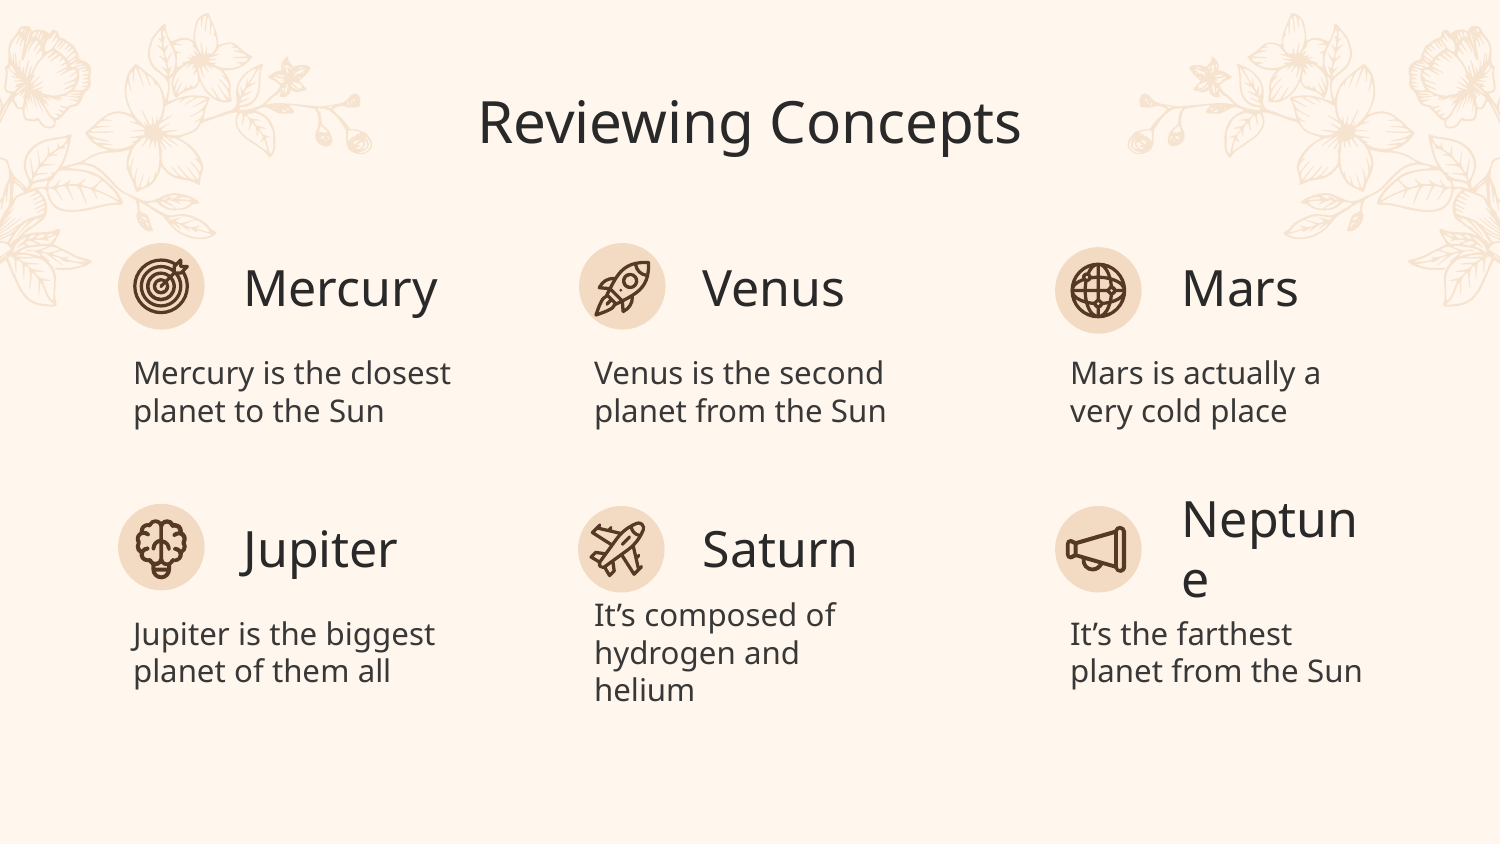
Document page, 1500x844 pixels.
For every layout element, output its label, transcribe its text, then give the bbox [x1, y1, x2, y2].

text_box [135, 519, 187, 580]
subtitle Venus is the second planet from the Sun [579, 339, 921, 443]
text_box [1070, 262, 1127, 319]
text_box [118, 503, 205, 591]
title Saturn [687, 503, 921, 591]
subtitle It’s the farthest planet from the Sun [1055, 600, 1382, 704]
subtitle Mars is actually a very cold place [1055, 339, 1382, 443]
text_box [118, 243, 205, 330]
title Venus [687, 243, 921, 330]
title Jupiter [228, 503, 471, 591]
text_box [578, 243, 666, 314]
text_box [588, 521, 646, 578]
title Neptune [1166, 503, 1382, 591]
title Mercury [228, 243, 471, 330]
title Reviewing Concepts [118, 72, 1382, 167]
subtitle Jupiter is the biggest planet of them all [118, 600, 471, 704]
subtitle It’s composed of hydrogen and helium [579, 600, 921, 704]
text_box [1055, 505, 1142, 593]
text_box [593, 260, 651, 317]
subtitle Mercury is the closest planet to the Sun [118, 339, 471, 443]
text_box [603, 325, 642, 330]
text_box [1065, 525, 1127, 573]
text_box [1055, 247, 1142, 334]
text_box [133, 258, 189, 315]
text_box [590, 505, 665, 593]
title Mars [1166, 243, 1382, 330]
text_box [578, 529, 583, 570]
